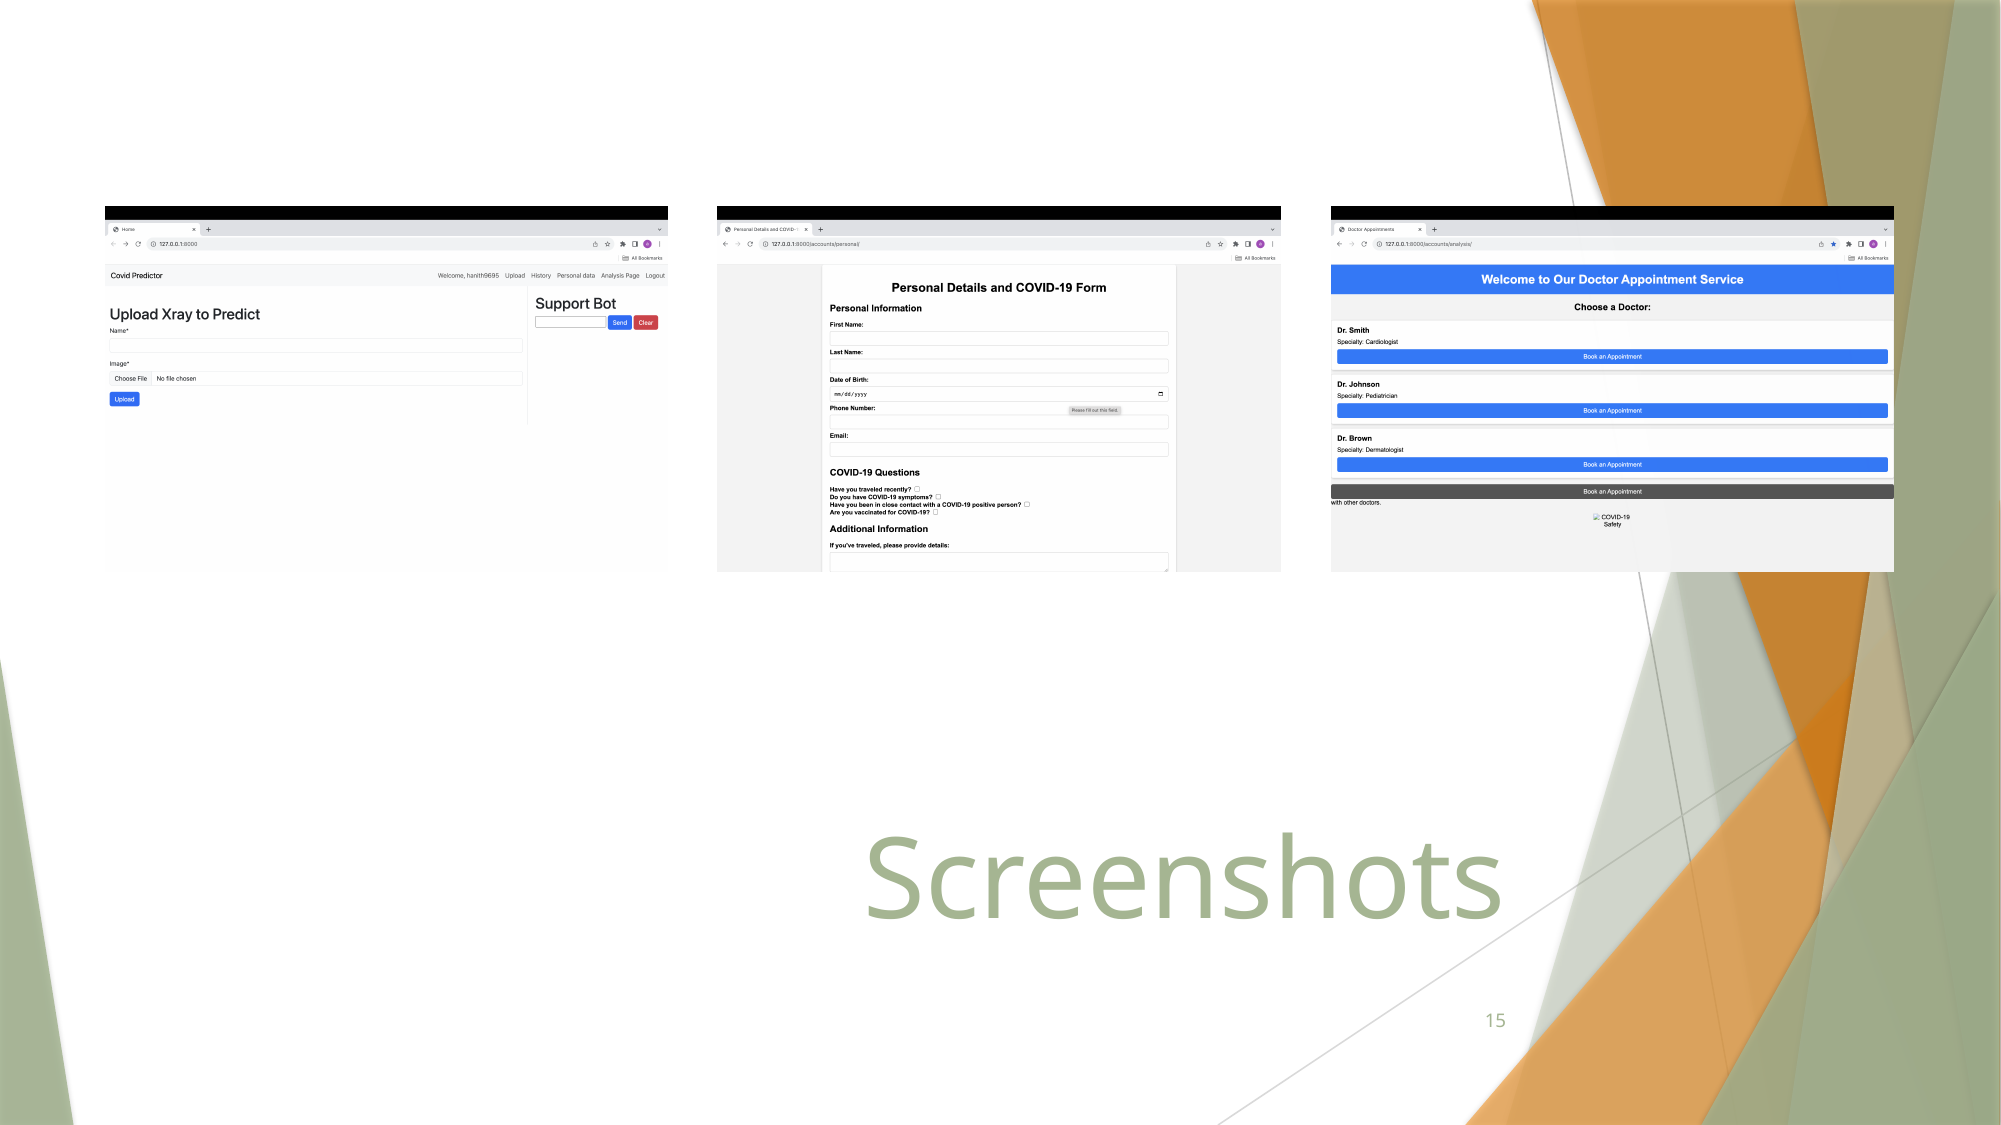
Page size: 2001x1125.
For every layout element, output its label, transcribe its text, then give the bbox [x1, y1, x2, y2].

text_box Screenshots [125, 780, 1522, 949]
picture [1330, 205, 1895, 573]
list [717, 205, 1281, 573]
slide_number 15 [1409, 991, 1522, 1051]
picture [104, 205, 669, 573]
